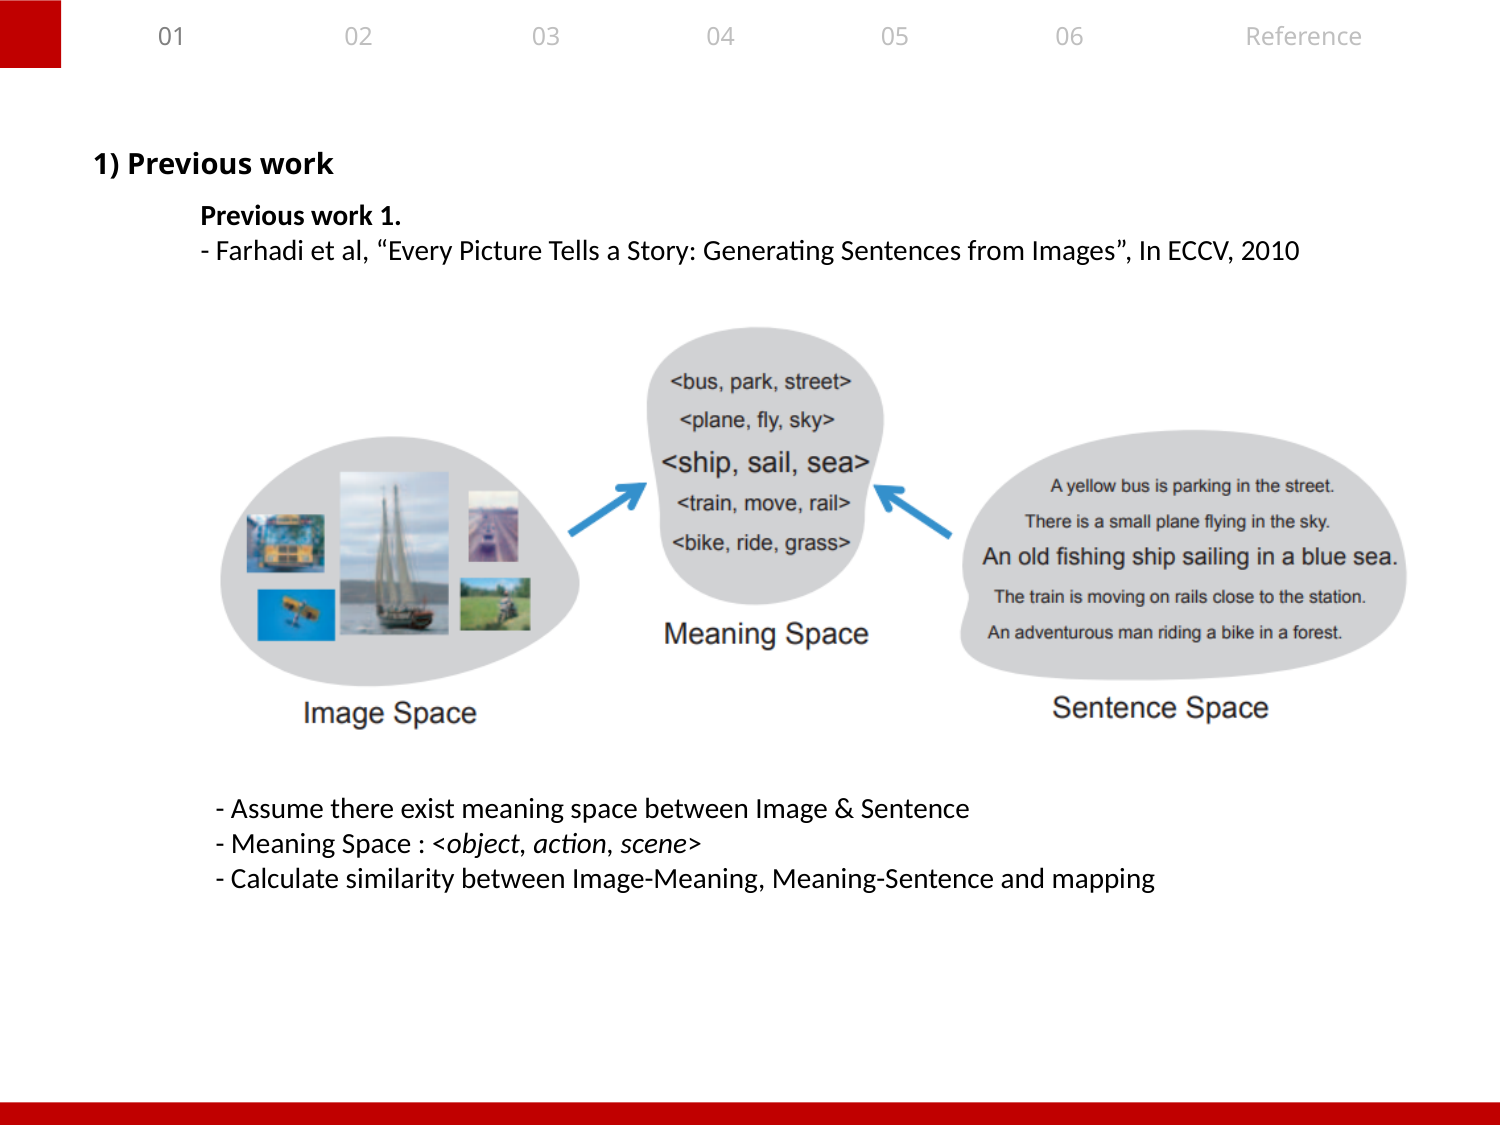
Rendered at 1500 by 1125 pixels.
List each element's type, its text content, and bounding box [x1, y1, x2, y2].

text_box Previous work 1. - Farhadi et al, “Every Picture Tells a Story: Generating Sentences from Images”, In ECCV, 2010 [185, 188, 1397, 274]
text_box 06 [1040, 13, 1099, 58]
text_box [0, 1101, 1500, 1125]
text_box - Assume there exist meaning space between Image & Sentence - Meaning Space : <object, action, scene> - Calculate similarity between Image-Meaning, Meaning-Sentence and mapping [200, 782, 1438, 902]
text_box 05 [866, 13, 925, 58]
picture [185, 318, 1435, 739]
text_box 03 [517, 13, 576, 58]
text_box 02 [312, 13, 405, 58]
text_box Reference [1230, 13, 1378, 58]
text_box [0, 0, 62, 69]
text_box 04 [691, 13, 750, 58]
text_box 1) Previous work [78, 138, 517, 188]
text_box 01 [143, 13, 202, 58]
